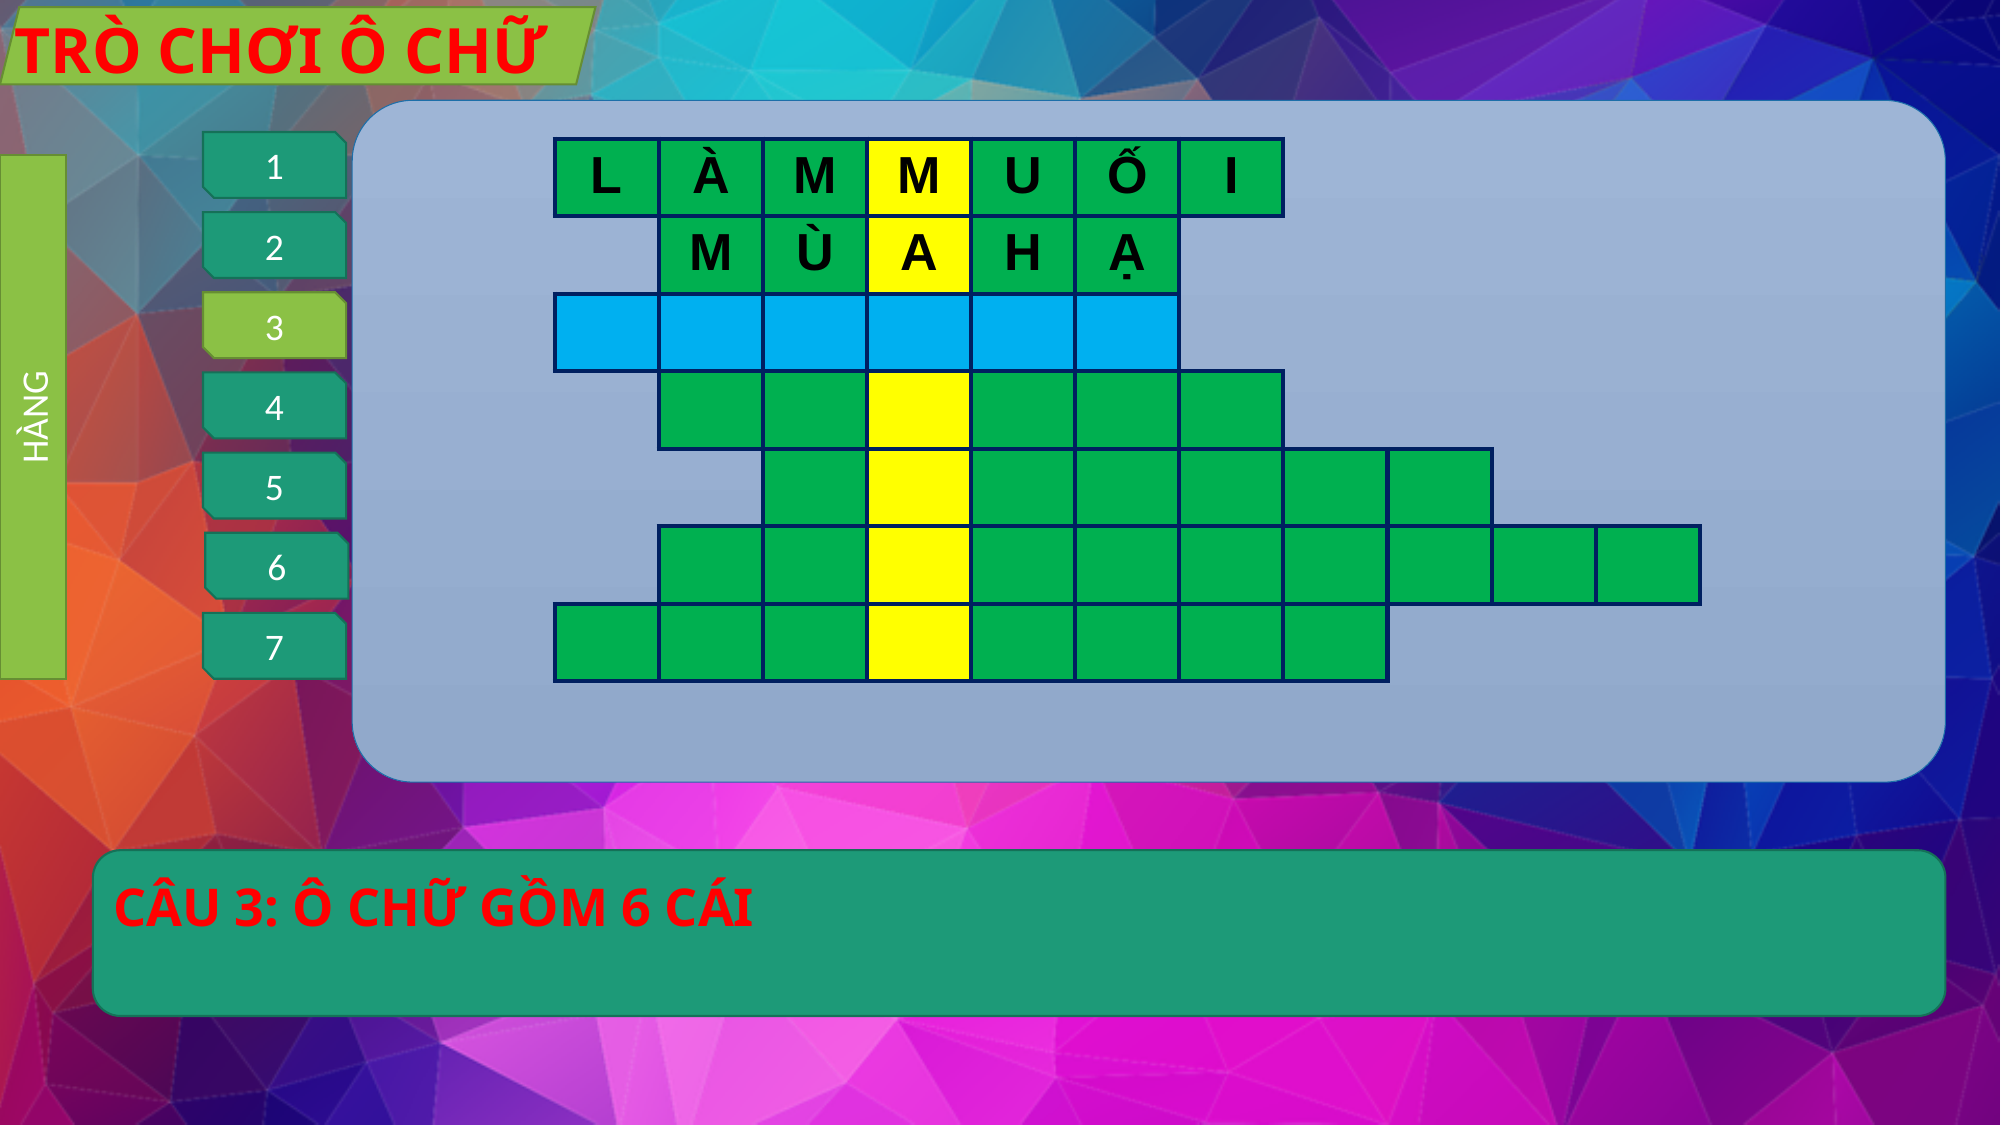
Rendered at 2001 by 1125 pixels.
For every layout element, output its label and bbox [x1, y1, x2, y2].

text_box [92, 850, 1946, 1016]
text_box [0, 3, 744, 95]
picture [0, 0, 2001, 1125]
